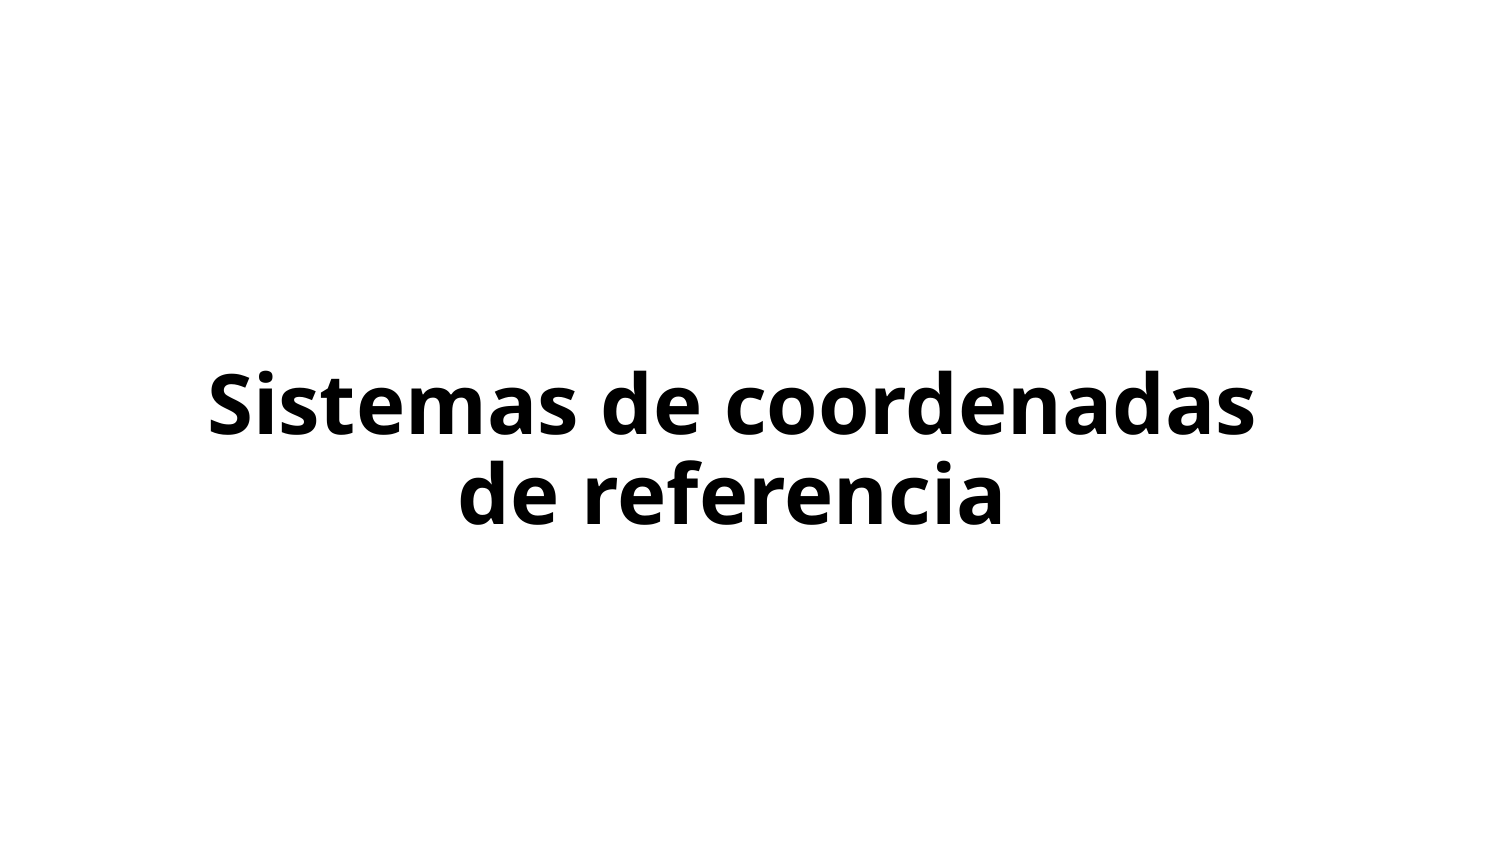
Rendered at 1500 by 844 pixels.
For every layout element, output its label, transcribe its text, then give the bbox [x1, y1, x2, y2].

text_box Sistemas de coordenadas de referencia [189, 347, 1276, 558]
